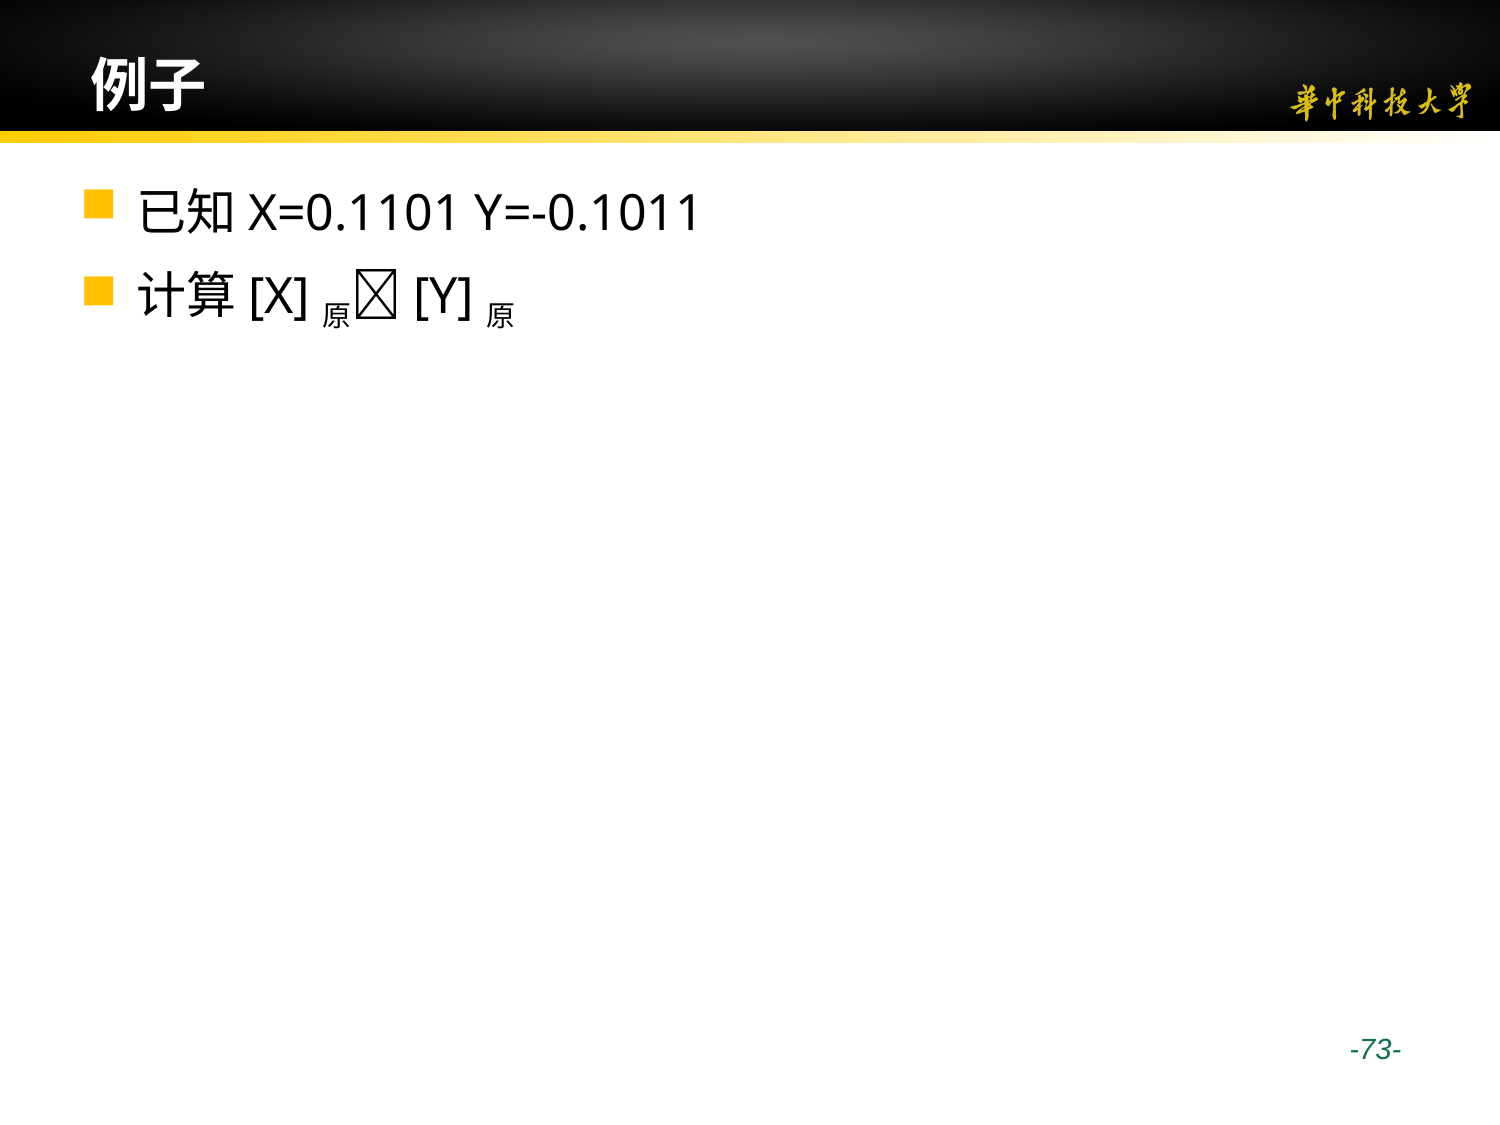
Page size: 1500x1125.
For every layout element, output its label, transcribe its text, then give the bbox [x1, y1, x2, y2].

list 已知X=0.1101 Y=-0.1011 计算[X]原[Y]原 [64, 160, 1414, 988]
title 例子 [74, 34, 1426, 131]
text_box [738, 131, 744, 143]
slide_number -73- [1257, 1023, 1425, 1102]
picture [0, 0, 1500, 131]
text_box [650, 131, 655, 143]
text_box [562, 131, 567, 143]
